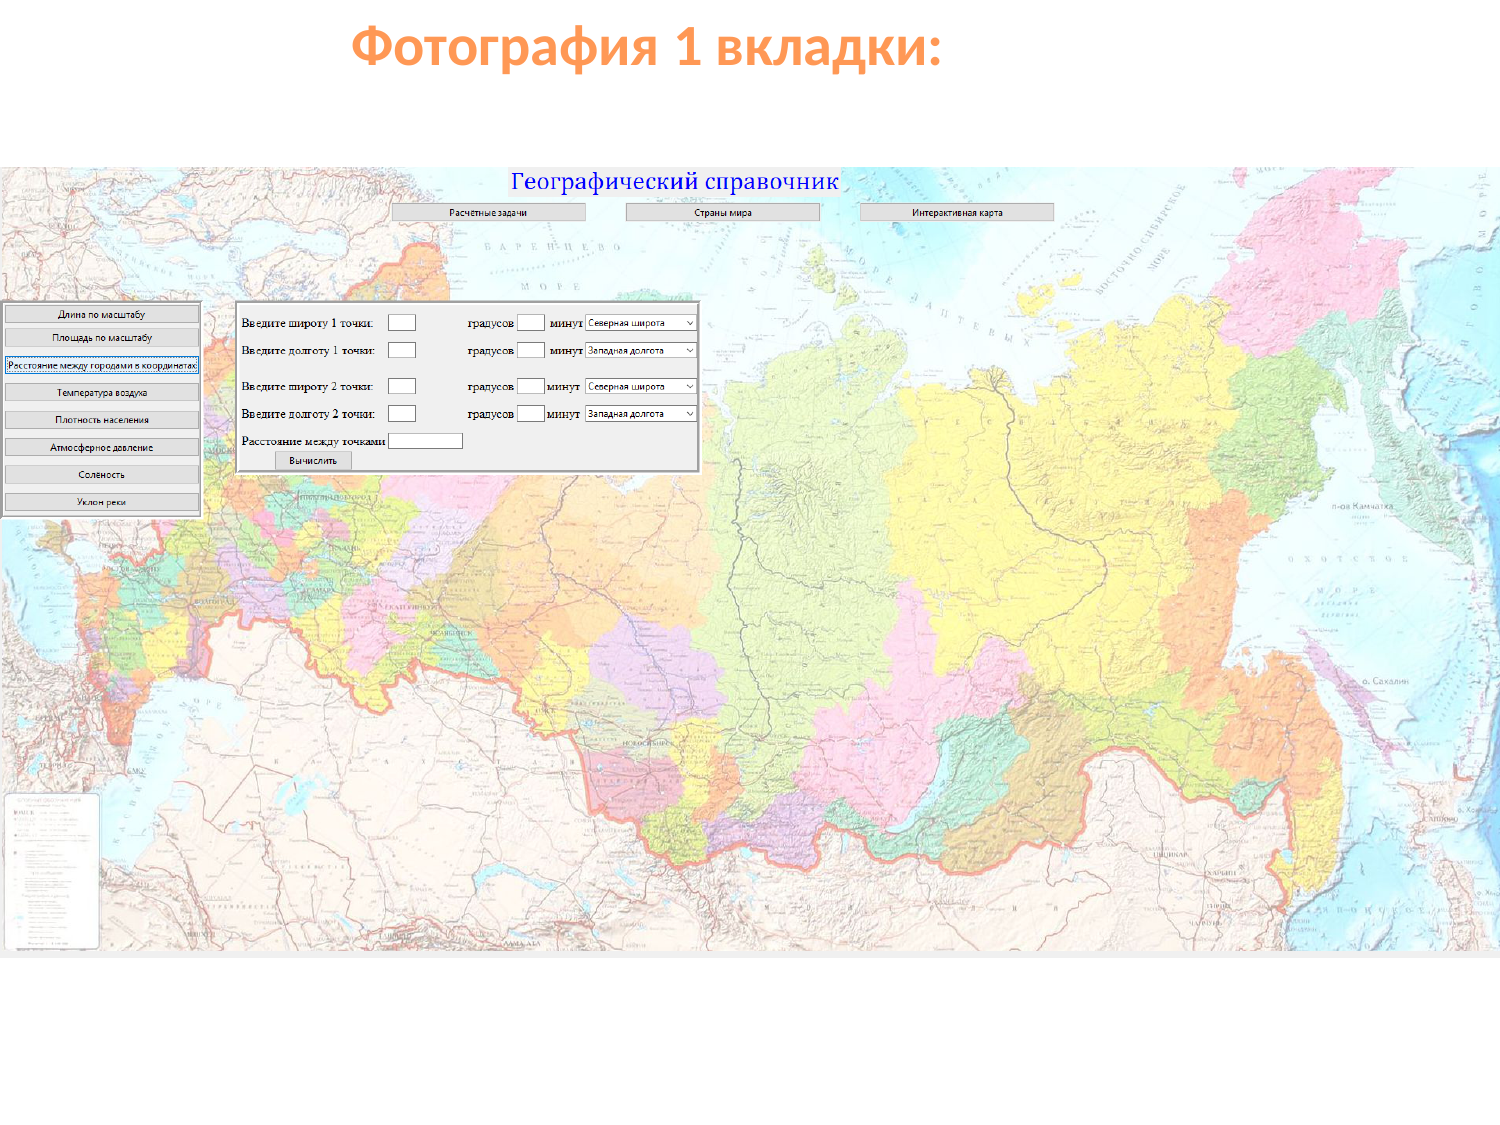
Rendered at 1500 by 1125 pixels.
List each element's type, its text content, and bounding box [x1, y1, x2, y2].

text_box Фотография 1 вкладки: [336, 0, 960, 85]
picture [0, 167, 1500, 958]
